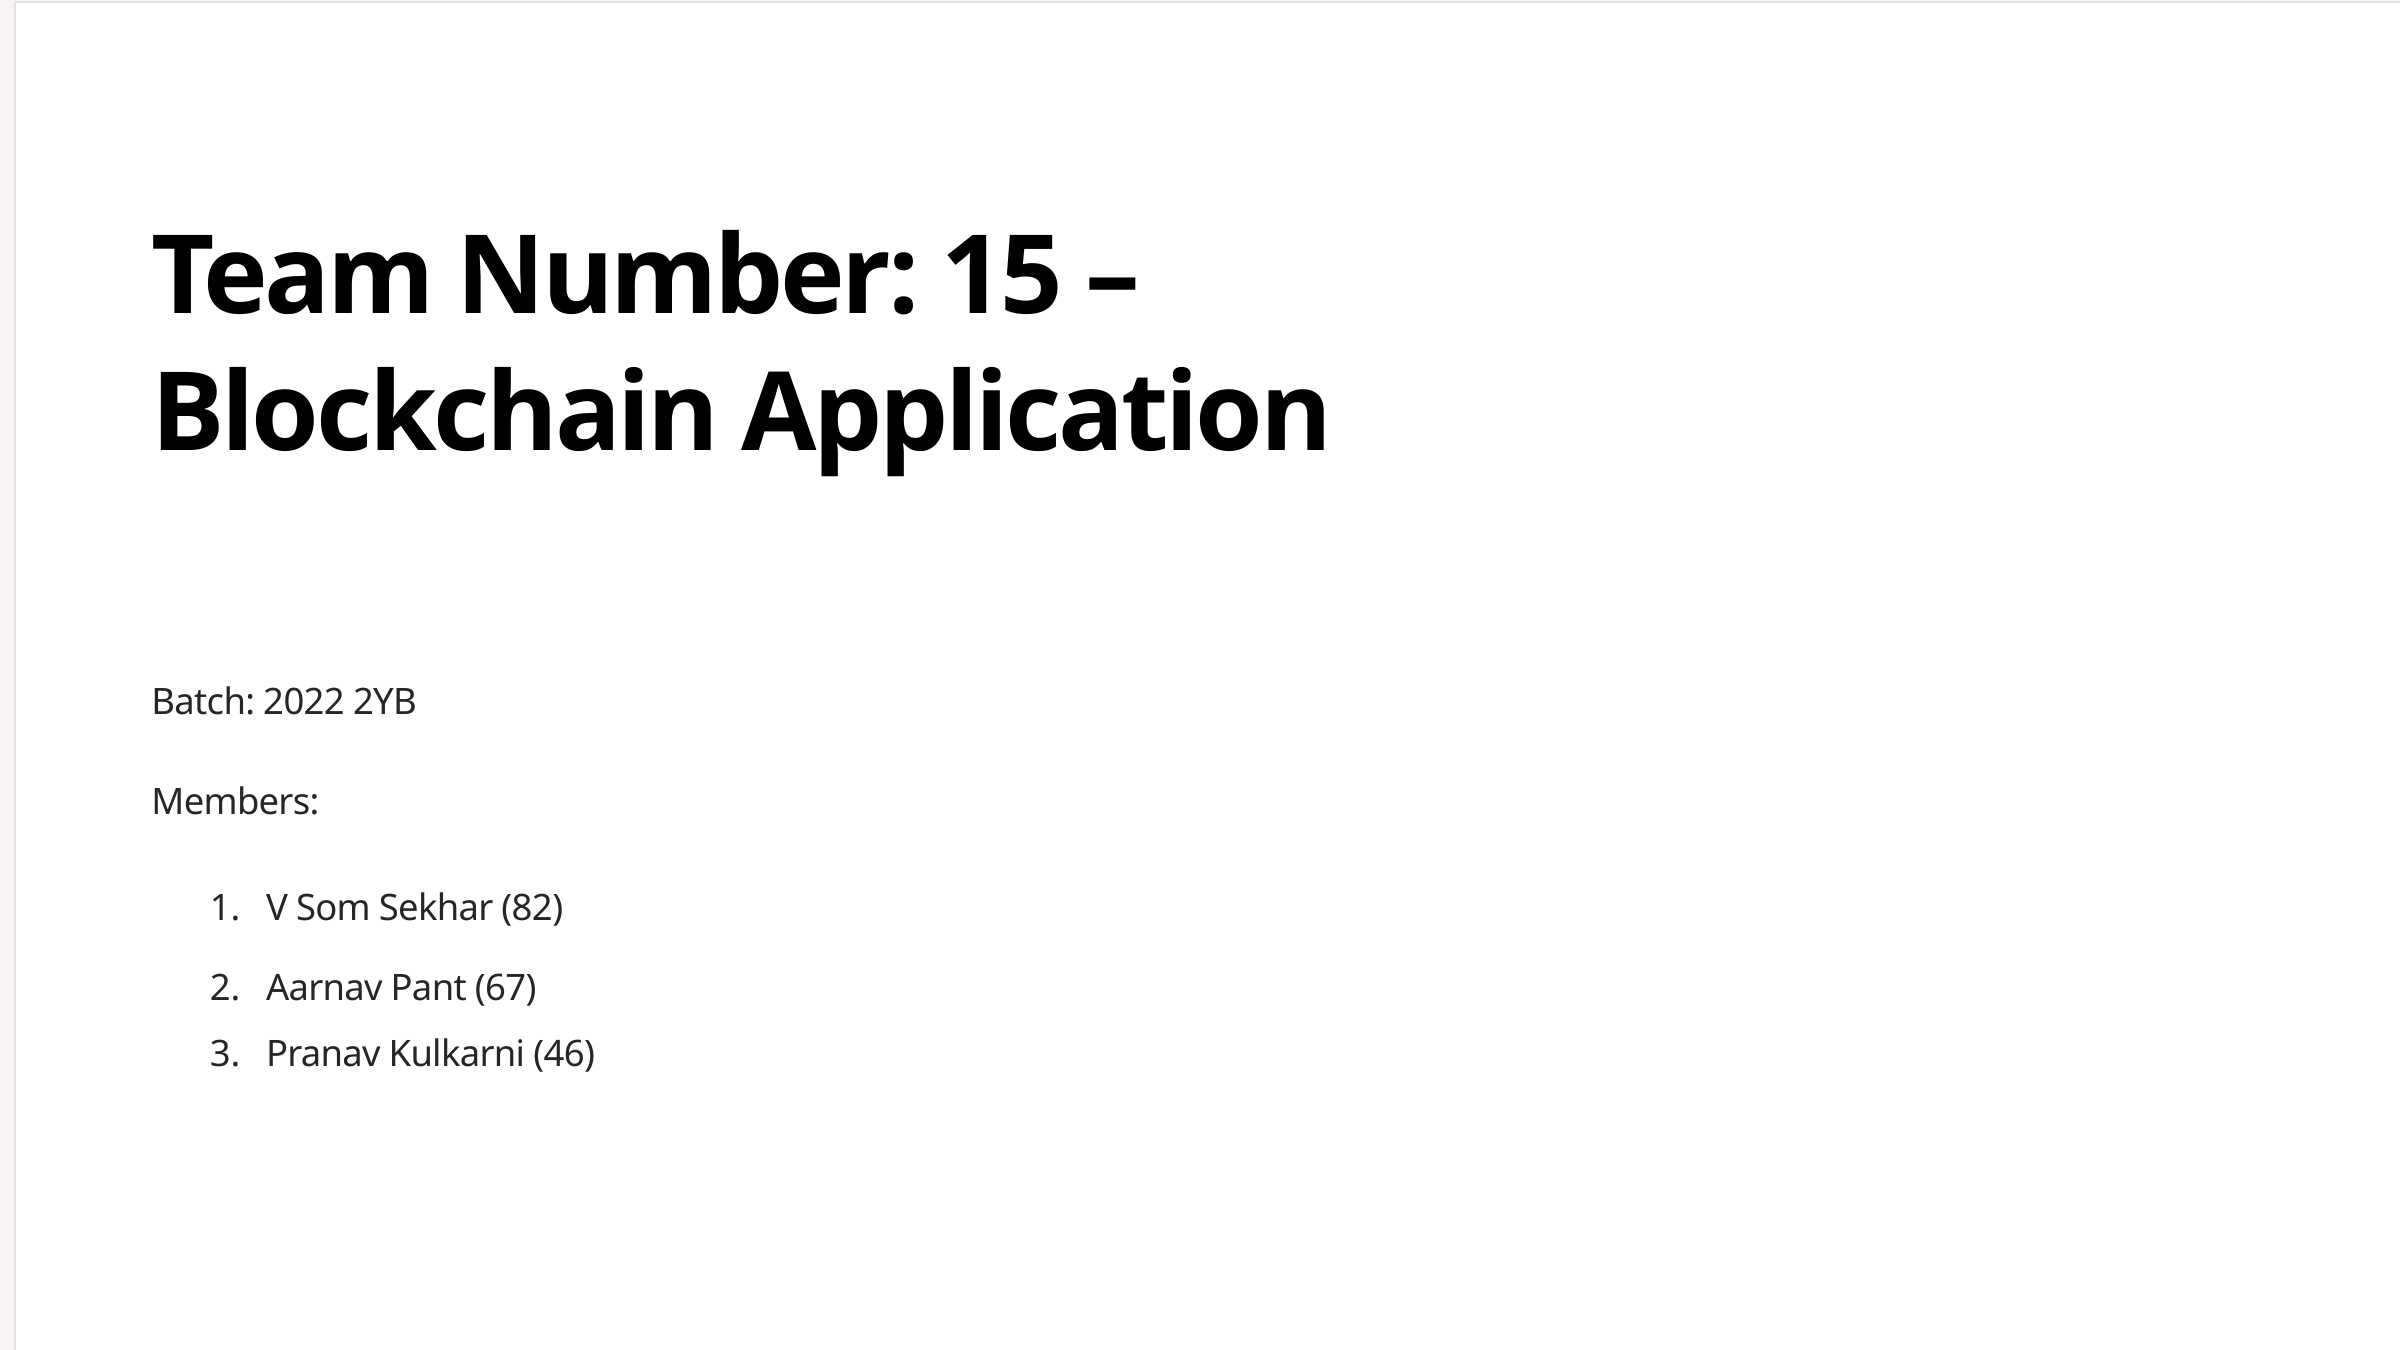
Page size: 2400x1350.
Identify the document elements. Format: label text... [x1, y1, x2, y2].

text_box [0, 0, 2400, 1350]
text_box Members: [136, 755, 1364, 814]
text_box Batch: 2022 2YB [136, 656, 1364, 715]
text_box [136, 1041, 1364, 1276]
text_box Aarnav Pant (67) Pranav Kulkarni (46) [194, 935, 1364, 1001]
text_box V Som Sekhar (82) [194, 855, 1364, 921]
text_box [14, 2, 2400, 1350]
text_box Team Number: 15 – Blockchain Application [136, 191, 1364, 602]
